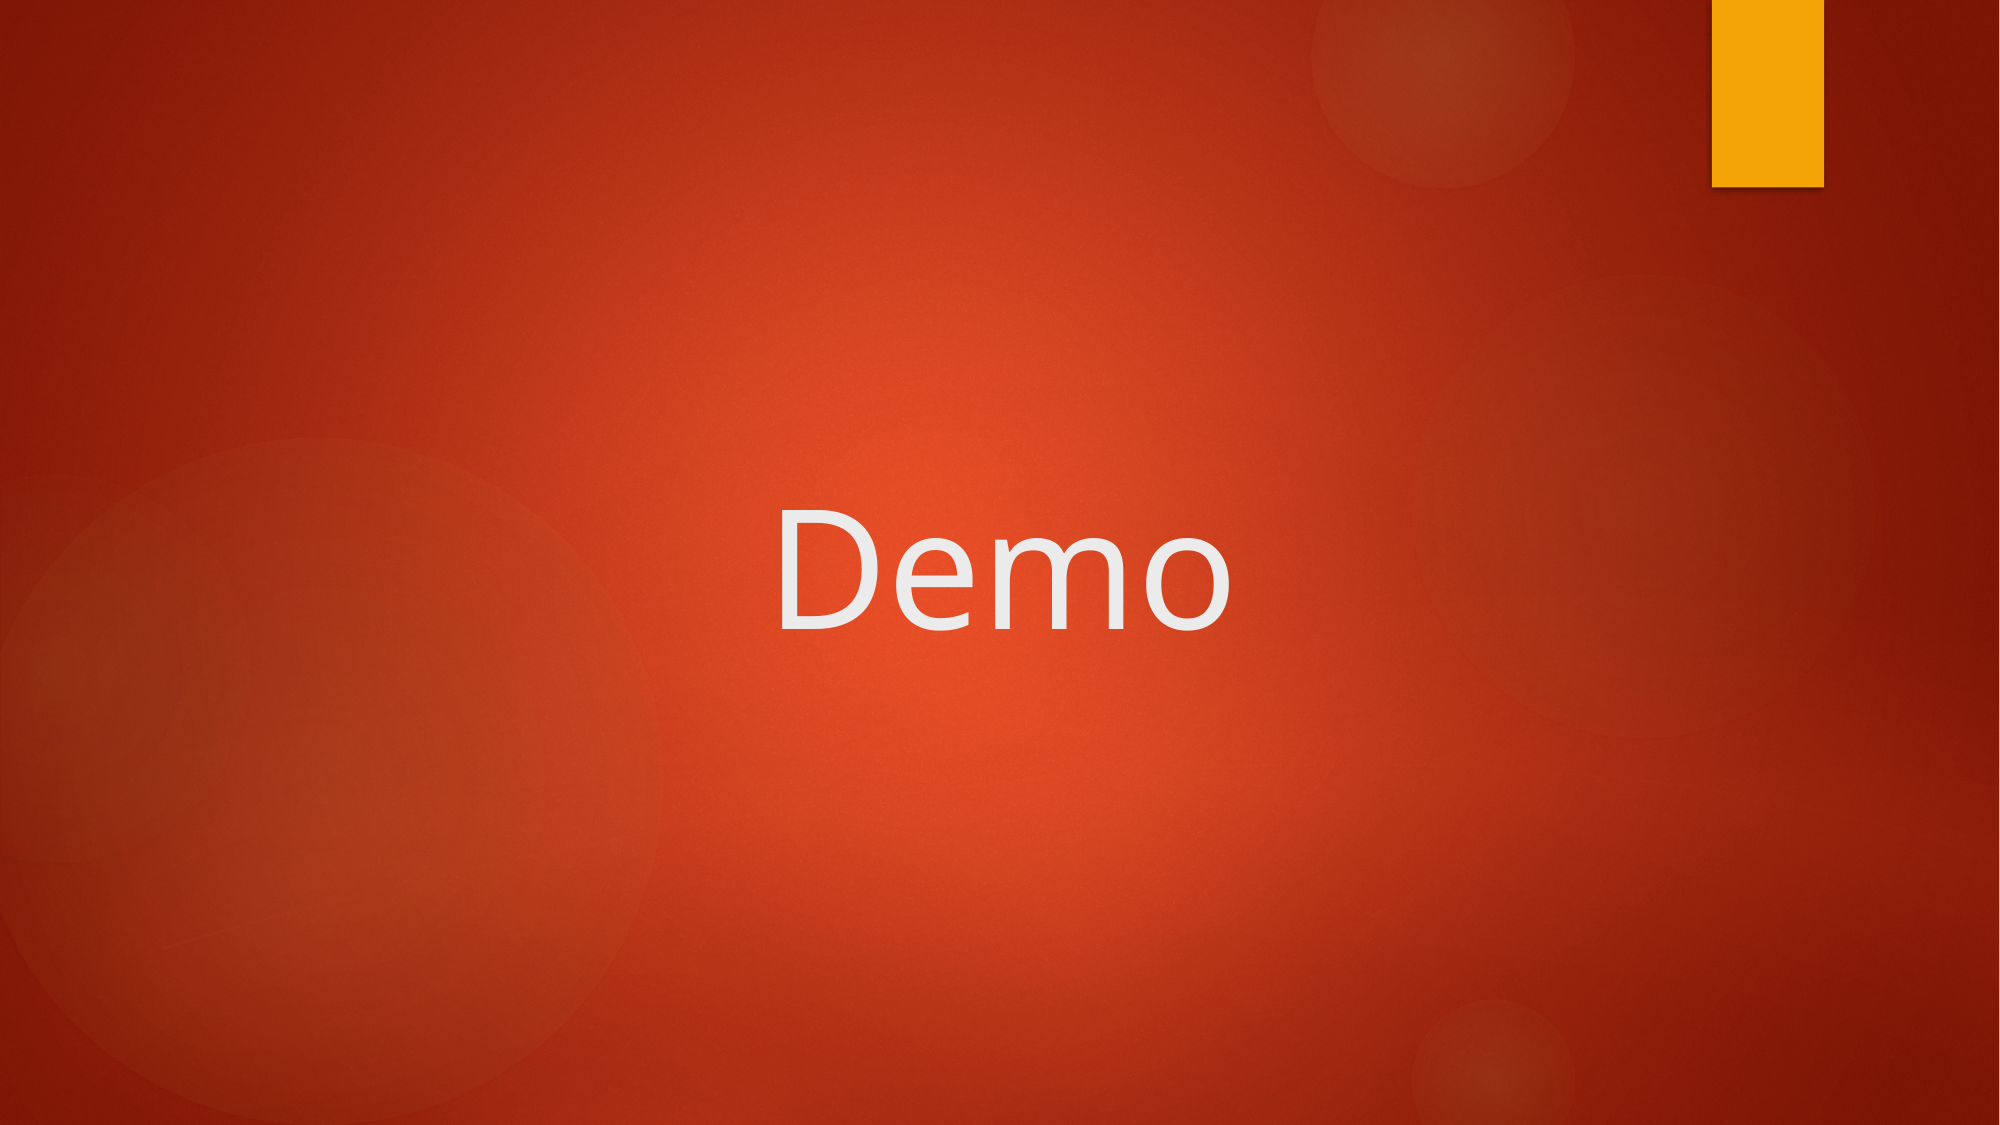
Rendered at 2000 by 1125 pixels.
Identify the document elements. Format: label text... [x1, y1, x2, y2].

title Demo [709, 455, 1296, 686]
